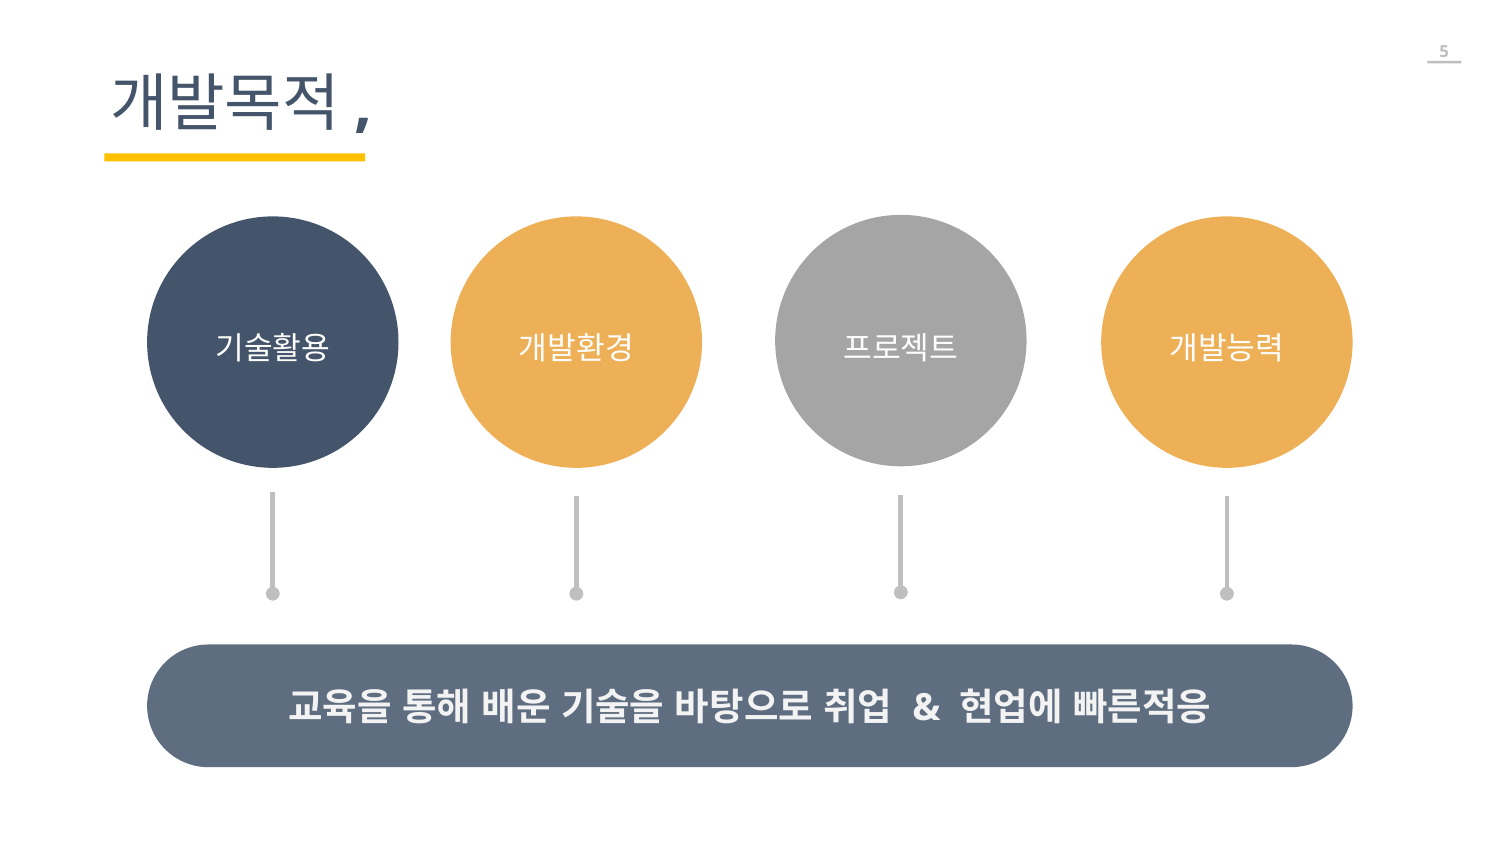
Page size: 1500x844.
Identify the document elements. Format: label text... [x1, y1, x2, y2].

text_box [994, 256, 1027, 425]
text_box [366, 257, 399, 427]
text_box [669, 257, 703, 428]
text_box [1137, 216, 1317, 254]
text_box [192, 439, 353, 468]
text_box [822, 439, 980, 467]
text_box [147, 644, 1353, 768]
text_box [1101, 257, 1134, 427]
text_box [450, 256, 484, 428]
text_box [775, 255, 808, 426]
text_box 교육을 통해 배운 기술을 바탕으로 취업 & 현업에 빠른적응 [180, 672, 1320, 740]
text_box [1320, 257, 1353, 427]
text_box 개발환경 [484, 254, 669, 439]
text_box 프로젝트 [808, 254, 994, 439]
text_box 개발목적, [104, 60, 452, 142]
text_box 기술활용 [180, 254, 366, 439]
text_box [486, 216, 667, 254]
text_box [809, 214, 992, 254]
text_box [496, 439, 657, 468]
text_box [183, 216, 363, 254]
text_box 개발능력 [1134, 254, 1320, 439]
text_box [104, 153, 366, 162]
text_box [1146, 439, 1307, 468]
text_box [147, 257, 180, 427]
